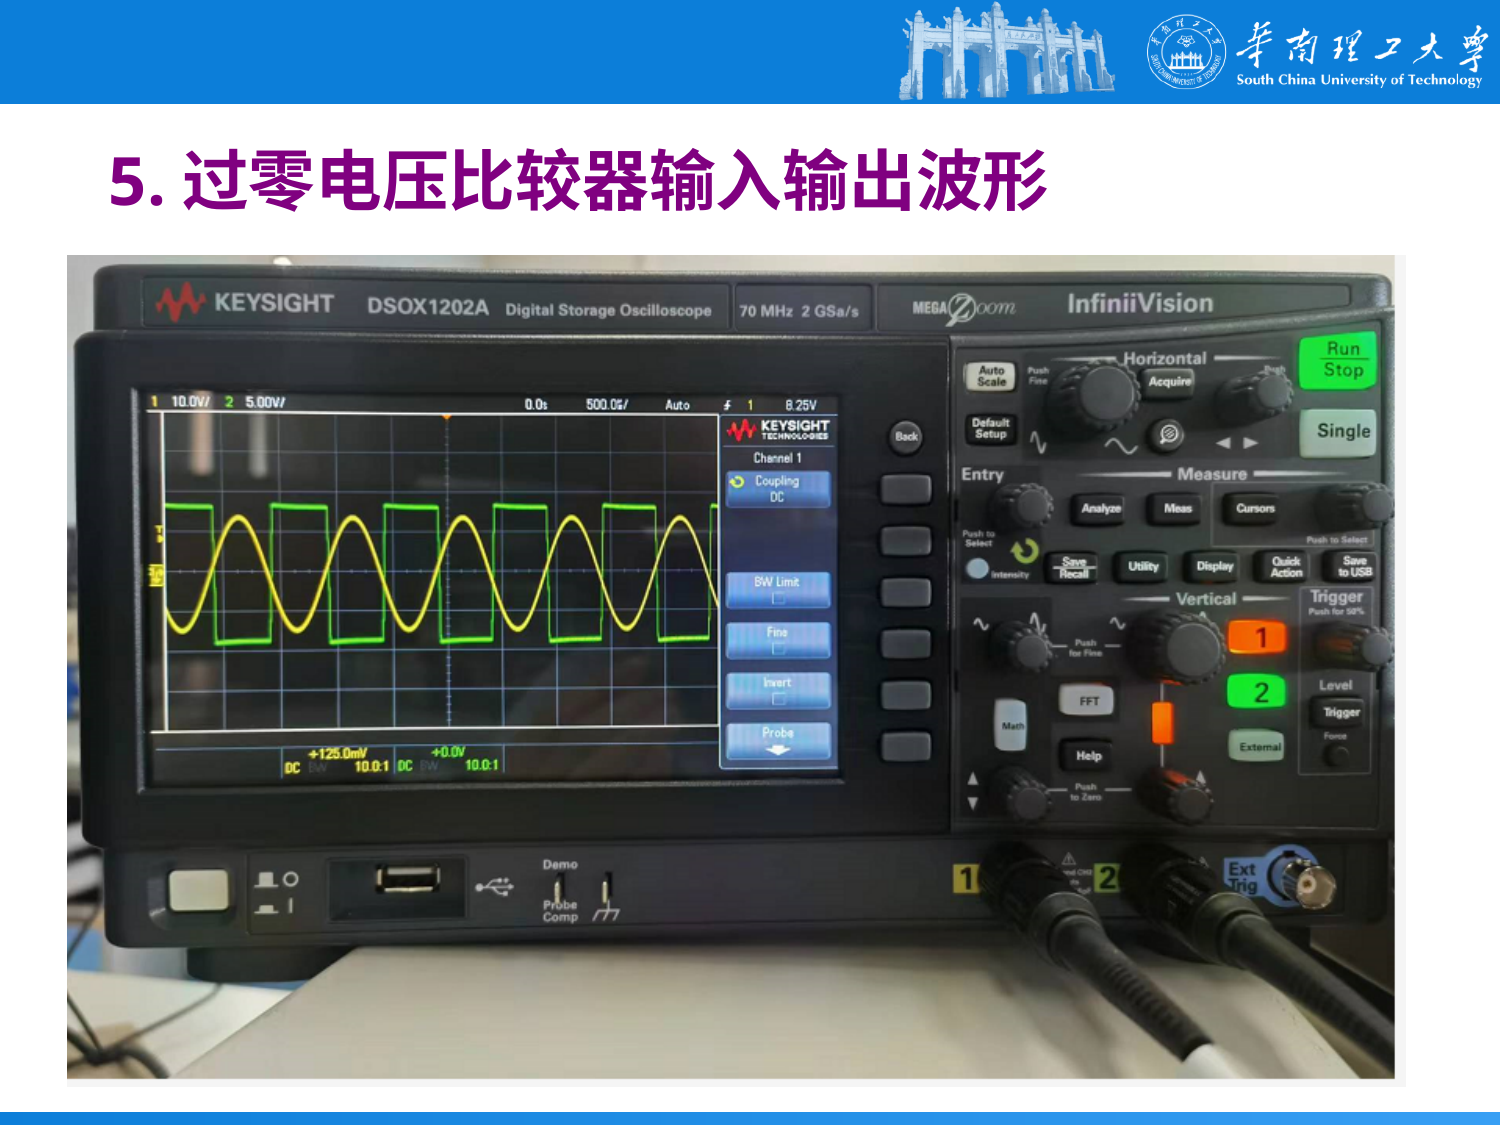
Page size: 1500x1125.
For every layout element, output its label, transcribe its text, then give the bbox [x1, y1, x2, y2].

picture [1128, 0, 1500, 104]
picture [67, 255, 1406, 1087]
text_box 5.过零电压比较器输入输出波形 [94, 131, 1406, 226]
picture [891, 0, 1120, 102]
